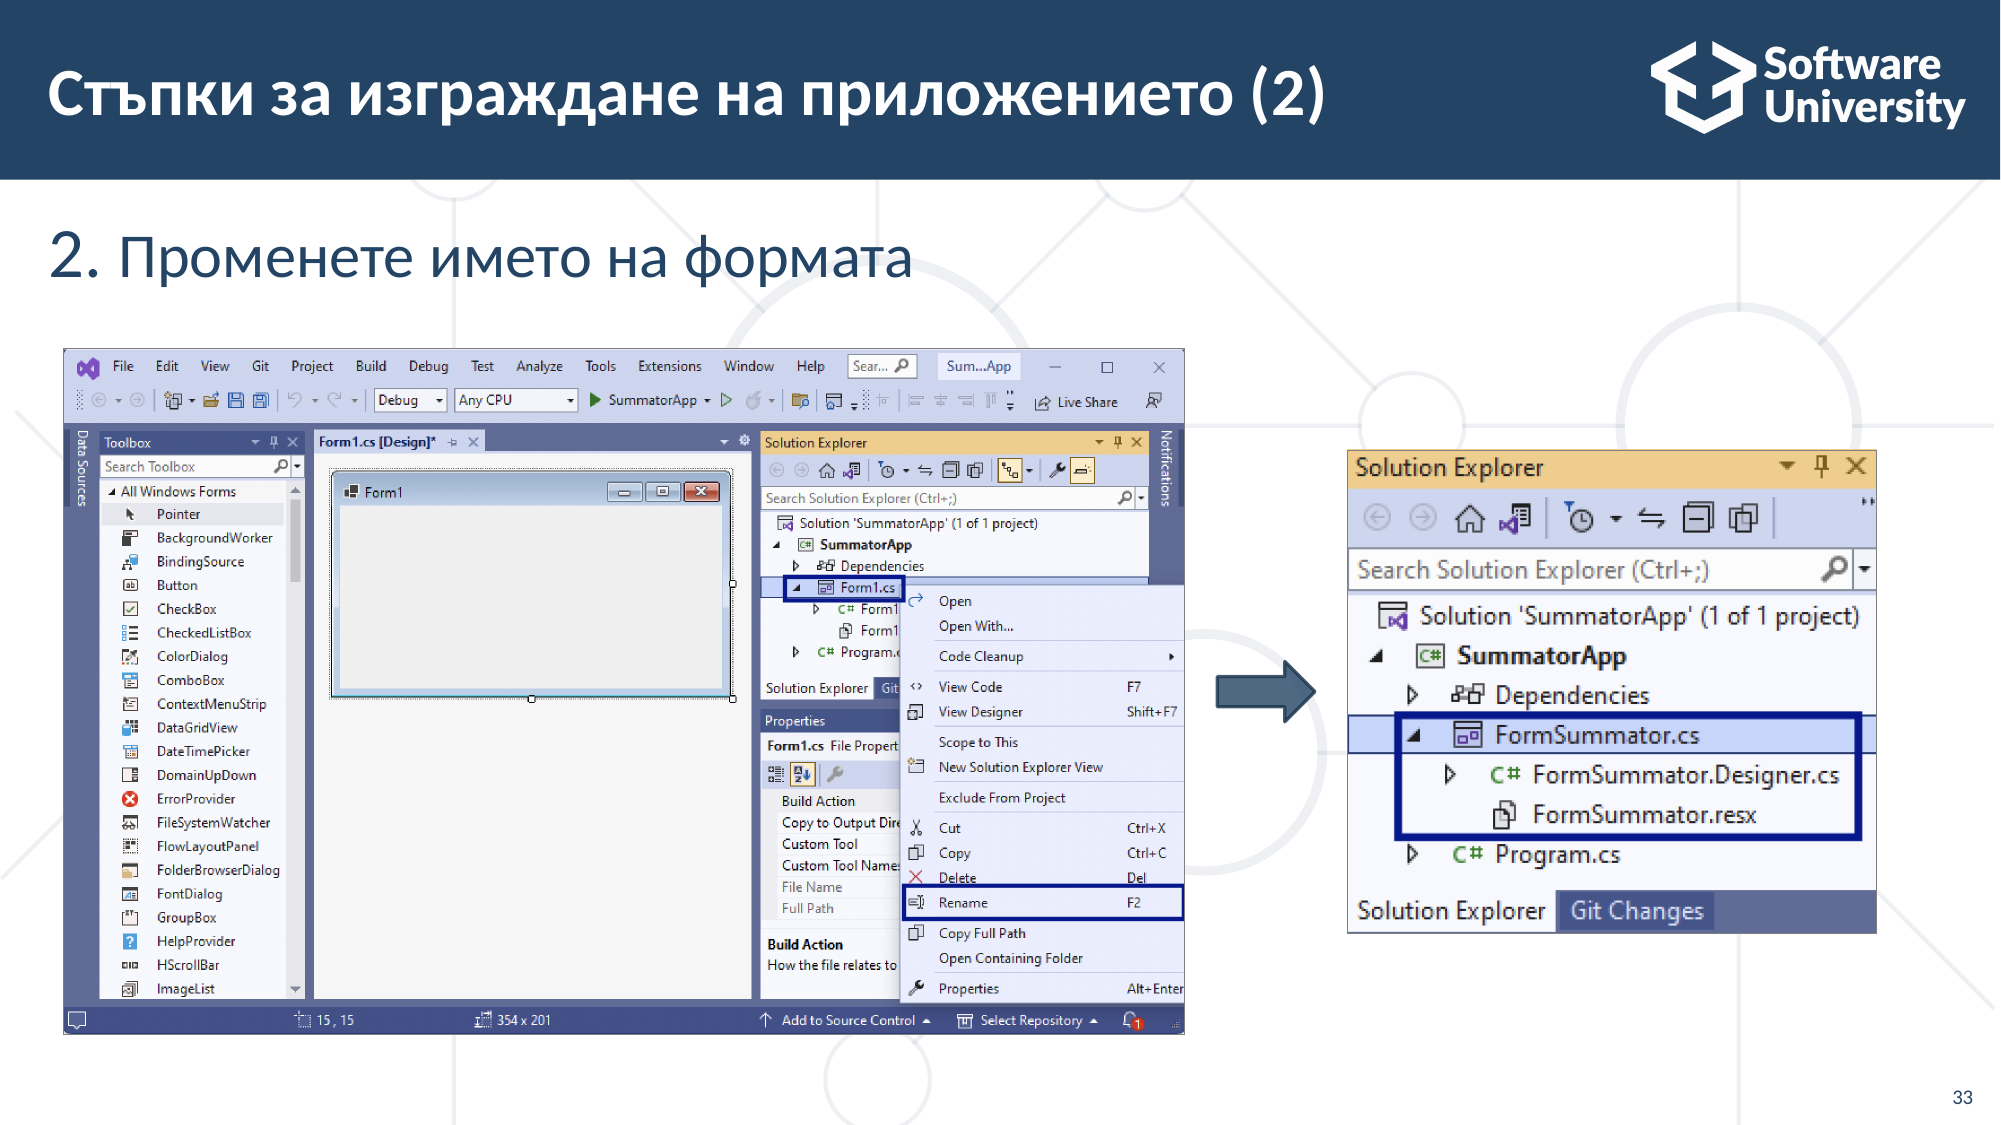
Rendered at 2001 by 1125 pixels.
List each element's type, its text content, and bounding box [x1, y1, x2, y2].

slide_number 33 [1927, 1067, 1989, 1117]
picture [1347, 449, 1877, 934]
picture [63, 348, 1186, 1036]
text_box [1215, 659, 1318, 724]
title Стъпки за изграждане на приложението (2) [31, 16, 1625, 162]
picture [1651, 41, 1966, 134]
list 2. Променете името на формата [31, 196, 1970, 1104]
